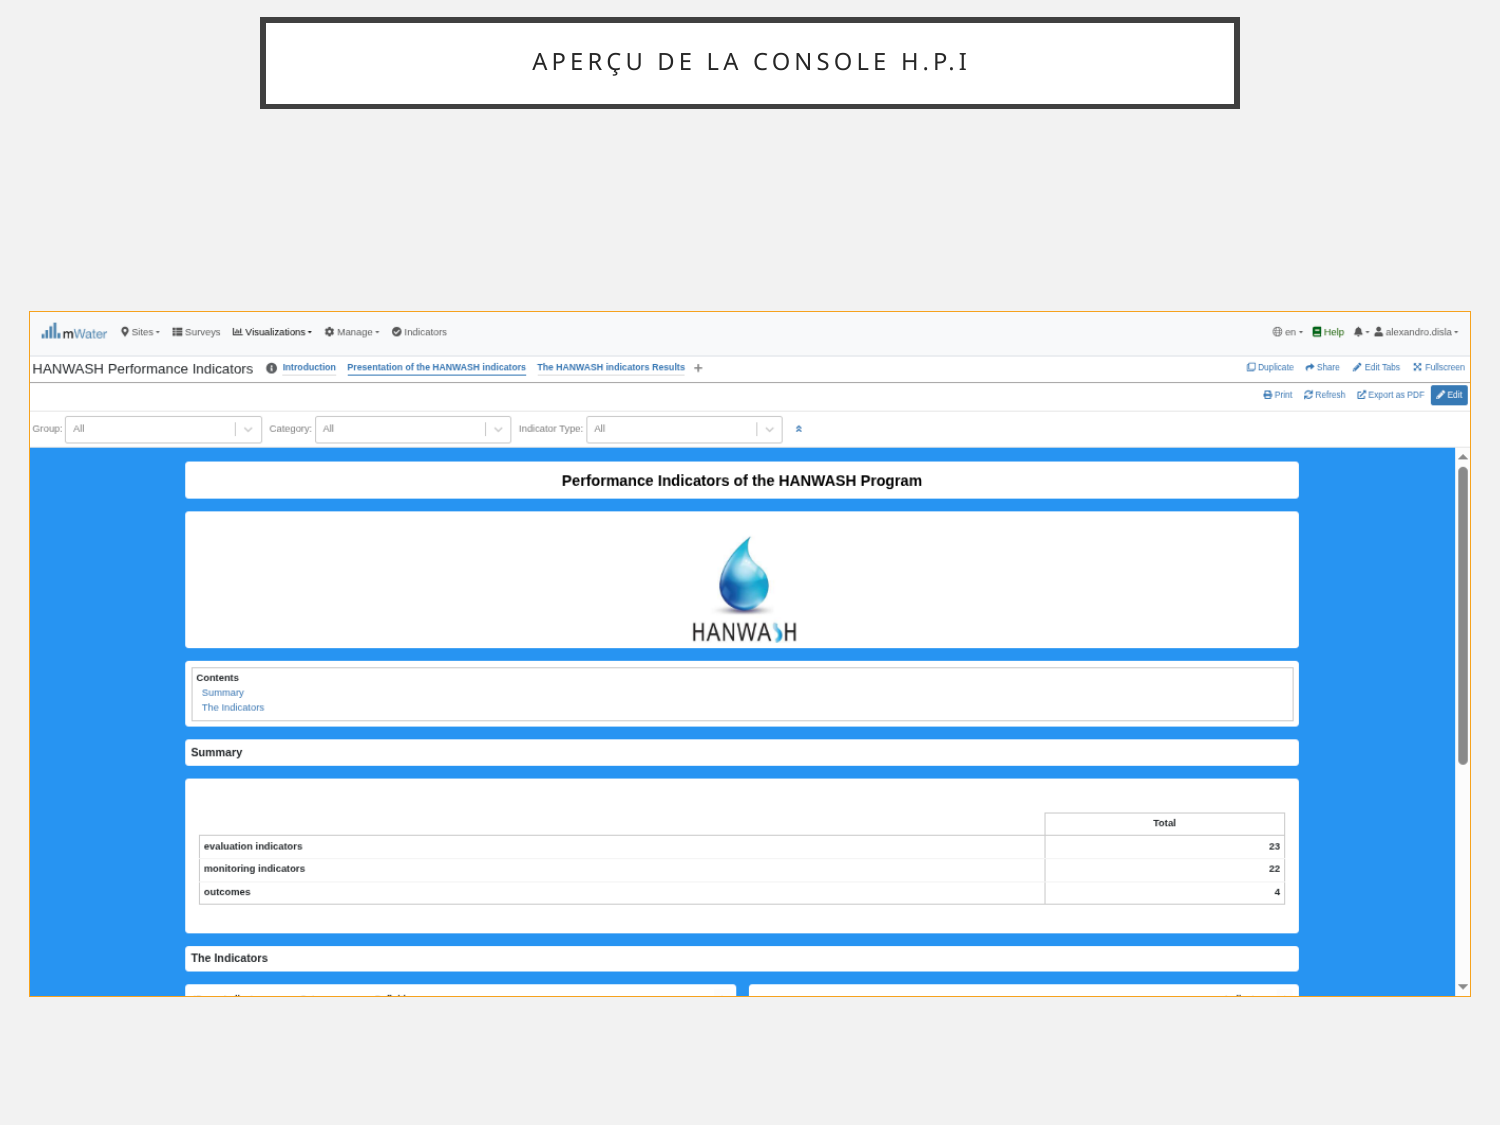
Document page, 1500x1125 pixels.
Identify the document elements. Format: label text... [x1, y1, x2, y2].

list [29, 311, 1471, 997]
title Aperçu de la console H.P.I [260, 17, 1240, 109]
